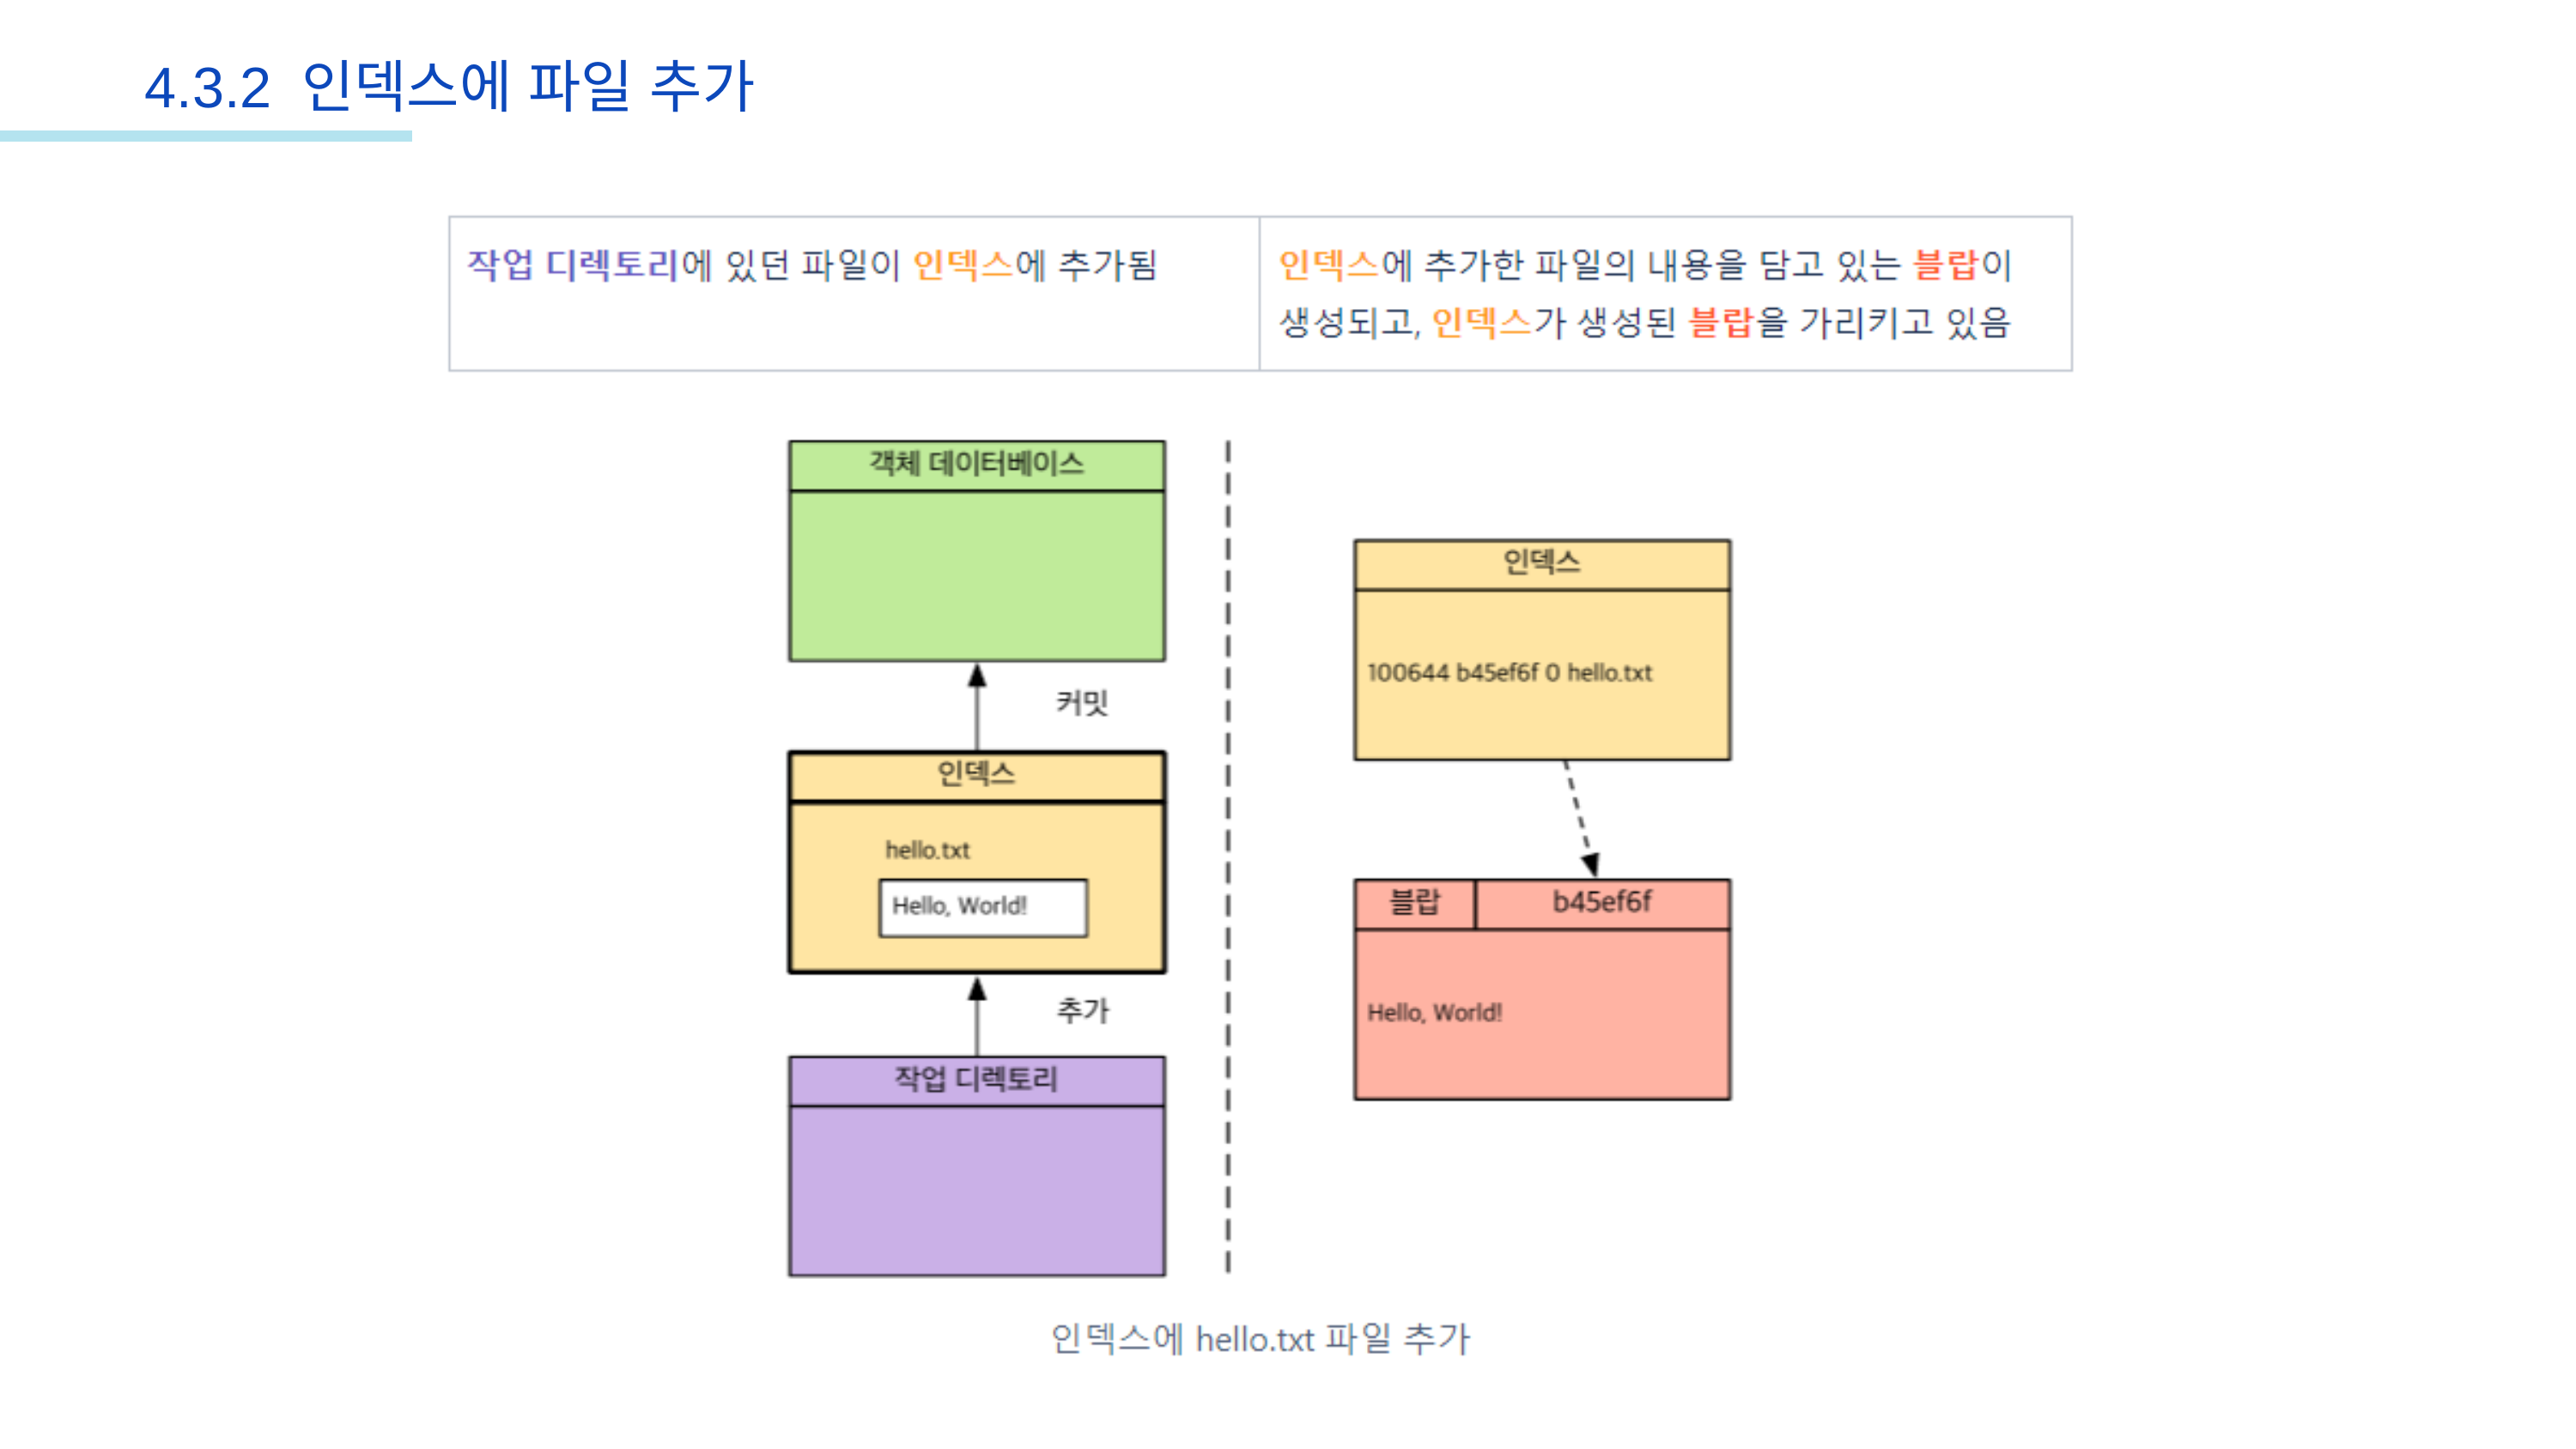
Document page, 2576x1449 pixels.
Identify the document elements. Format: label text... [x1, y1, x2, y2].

text_box 4.3.2 인덱스에 파일 추가 [144, 36, 1971, 119]
picture [440, 203, 2087, 1375]
text_box [0, 130, 412, 142]
